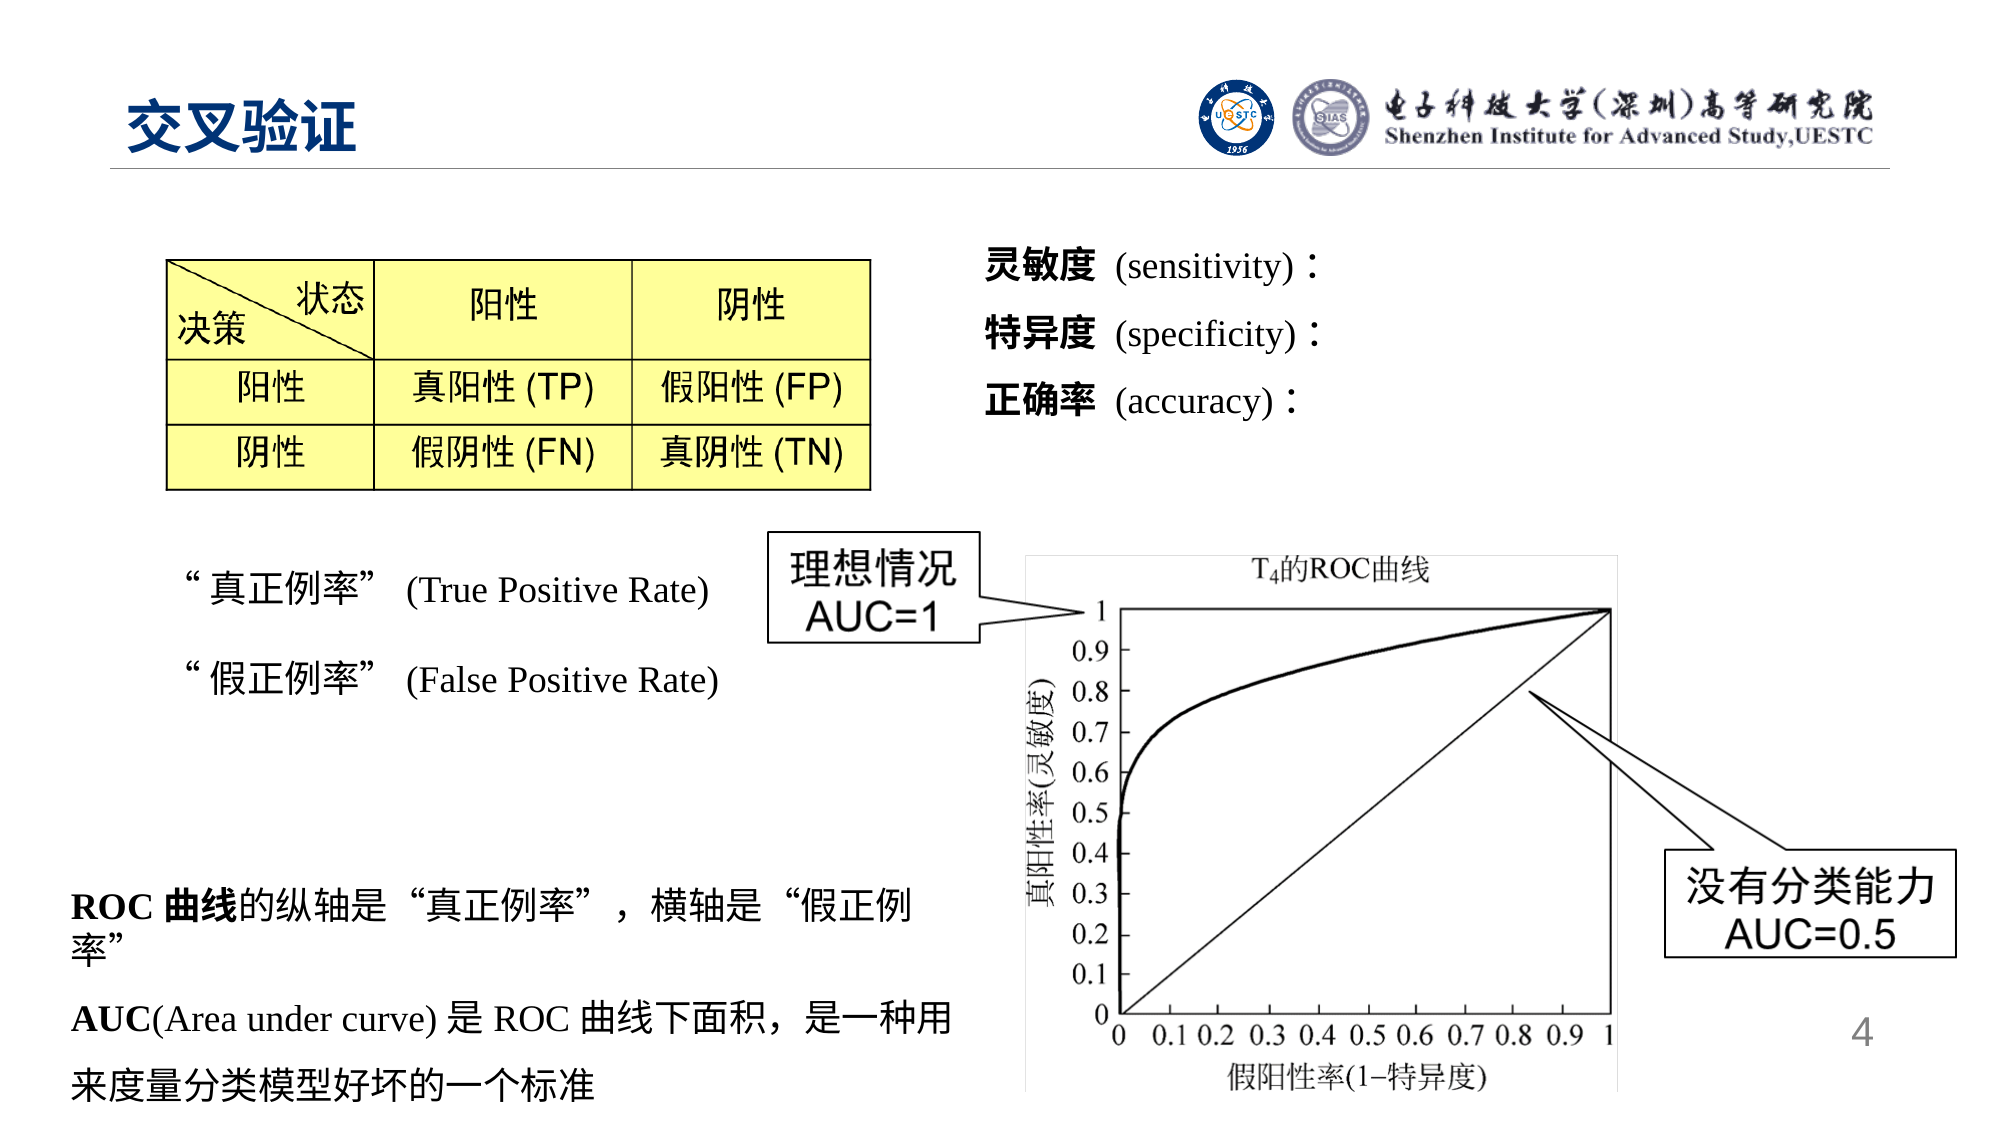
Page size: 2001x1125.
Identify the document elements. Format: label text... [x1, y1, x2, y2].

picture [165, 258, 872, 495]
text_box ROC曲线的纵轴是“真正例率”，横轴是“假正例率” AUC(Area under curve)是ROC曲线下面积，是一种用来度量分类模型好坏的一个标准 [56, 874, 983, 1114]
picture [763, 527, 1961, 1092]
title 交叉验证 [109, 0, 1125, 169]
